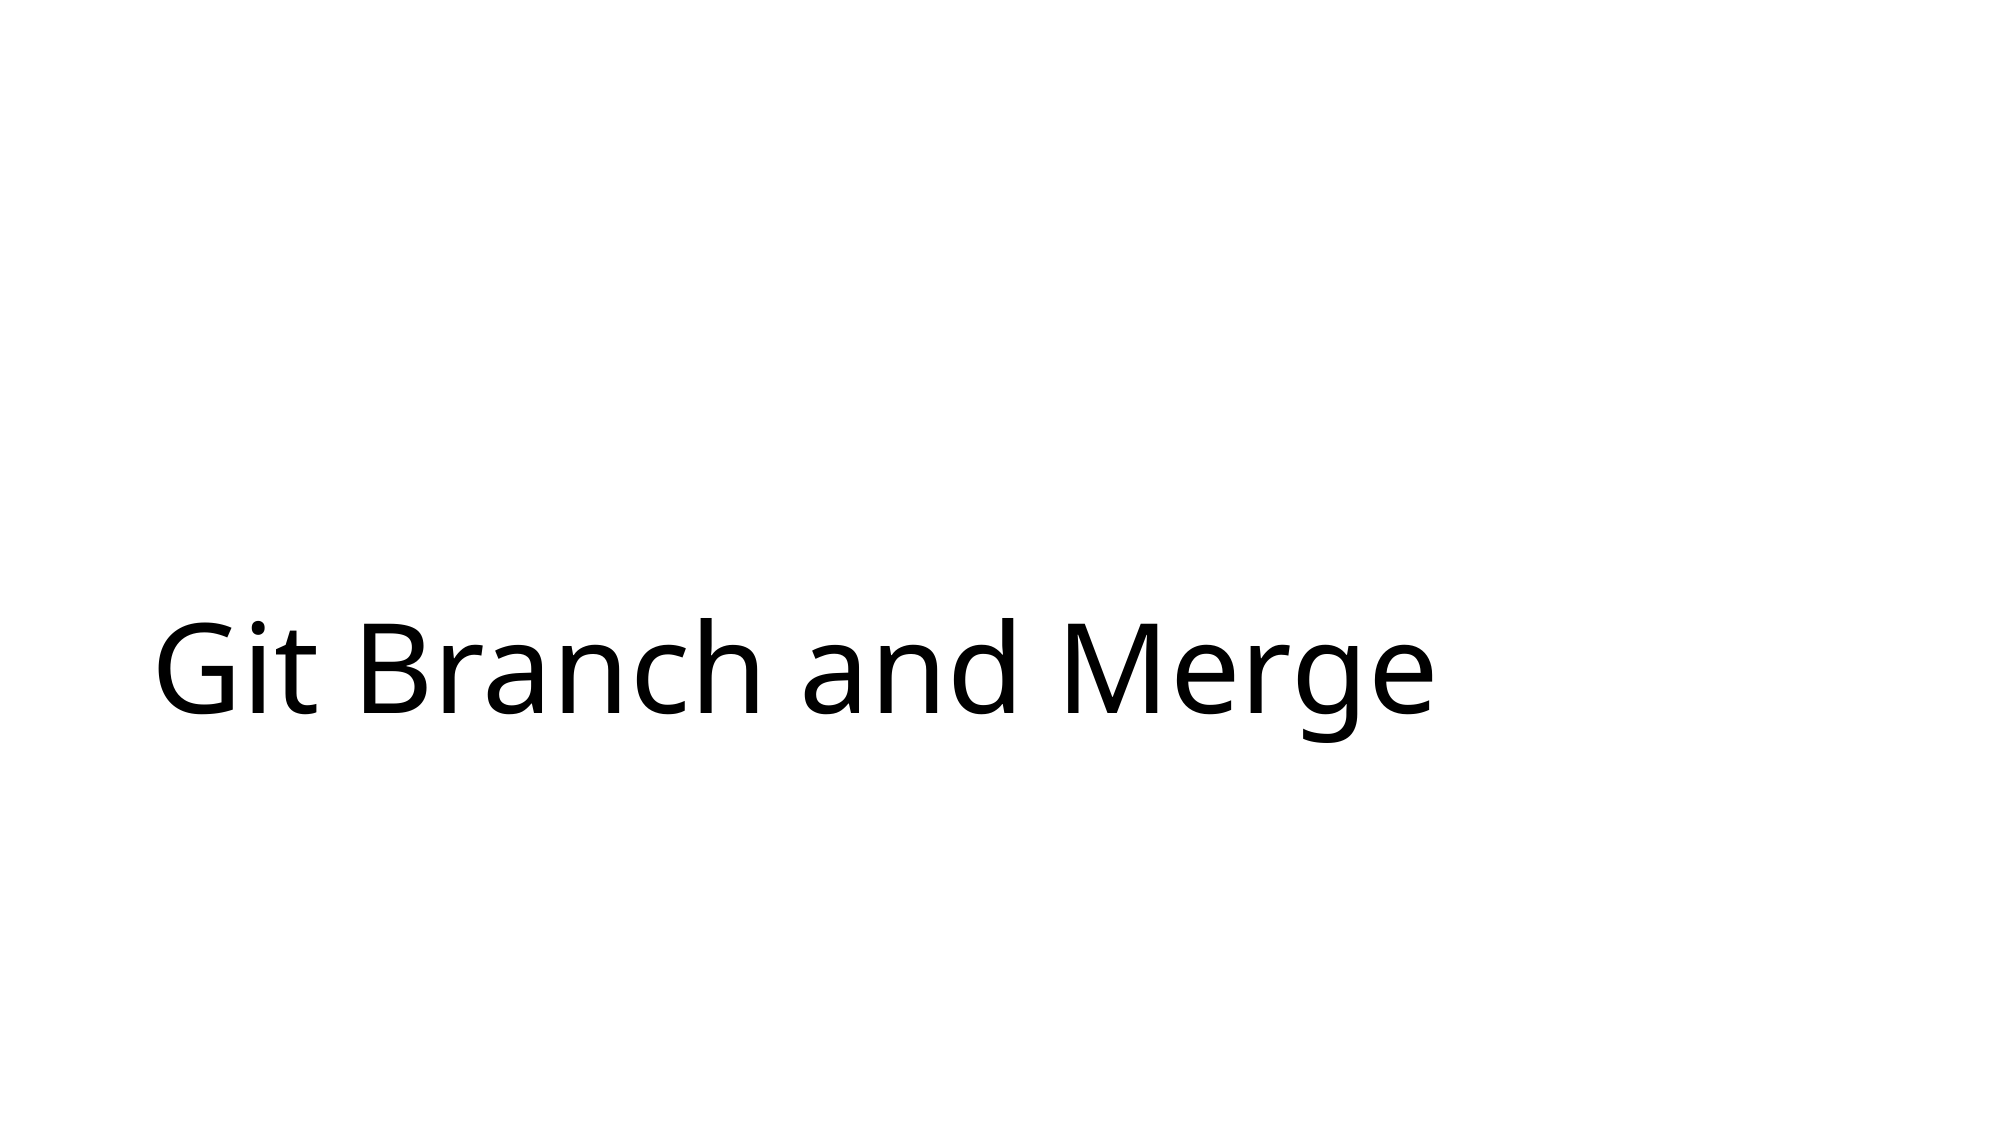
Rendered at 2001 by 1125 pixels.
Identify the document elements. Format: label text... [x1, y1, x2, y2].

title Git Branch and Merge [136, 280, 1862, 749]
